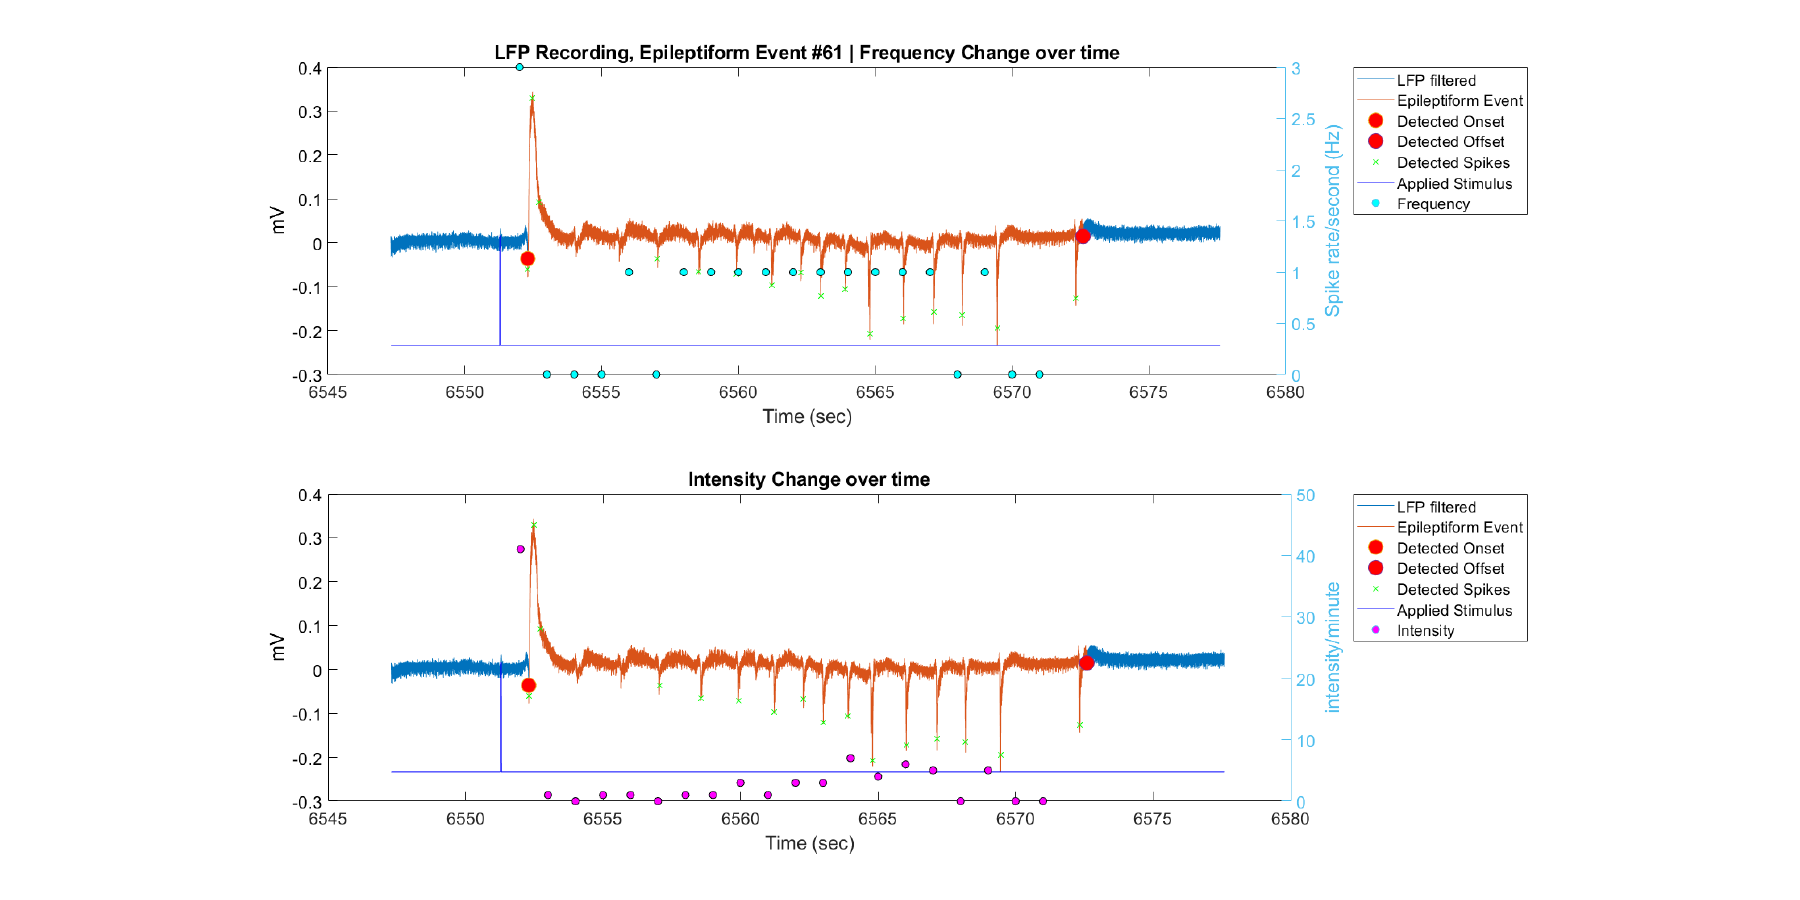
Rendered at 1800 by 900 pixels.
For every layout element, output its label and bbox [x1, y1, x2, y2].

picture [126, 0, 1674, 900]
